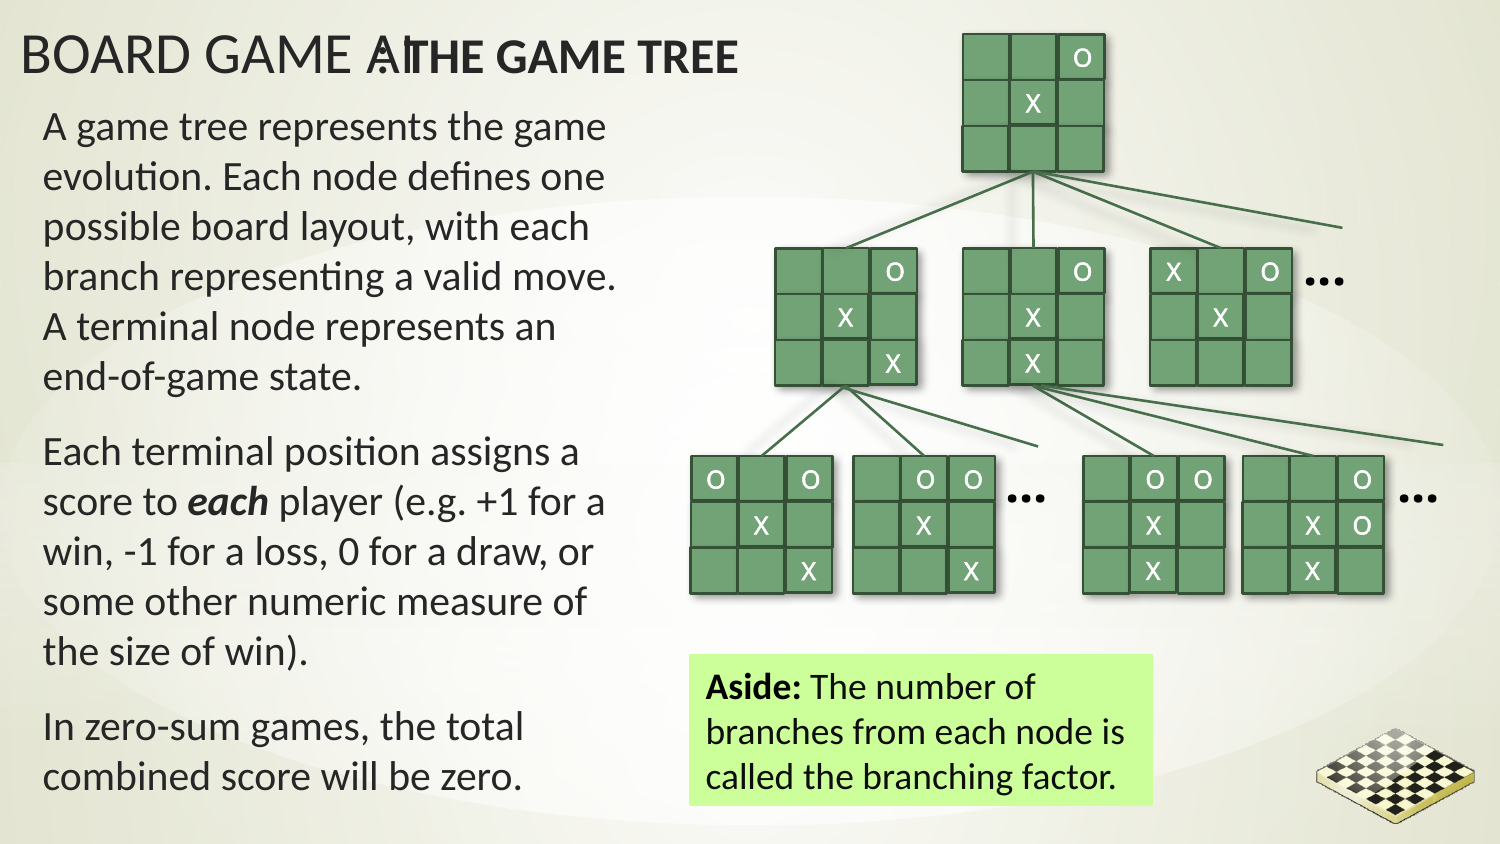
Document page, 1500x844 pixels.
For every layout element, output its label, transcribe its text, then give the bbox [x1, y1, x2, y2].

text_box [690, 455, 833, 594]
text_box : The Game Tree [360, 8, 1223, 103]
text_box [962, 257, 1105, 382]
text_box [1242, 444, 1488, 594]
picture [1316, 728, 1475, 824]
text_box A game tree represents the game evolution. Each node defines one possible board layout, with each branch representing a valid move. A terminal node represents an end-of-game state. Each terminal position assigns a score to each player (e.g. +1 for a win, -1 for a loss, 0 for a draw, or some other numeric measure of the size of win). In zero-sum games, the total combined score will be zero. [27, 91, 634, 807]
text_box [774, 247, 918, 382]
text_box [1149, 227, 1394, 382]
text_box Aside: The number of branches from each node is called the branching factor. [689, 654, 1153, 806]
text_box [1100, 465, 1225, 594]
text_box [852, 465, 1096, 594]
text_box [845, 171, 1343, 249]
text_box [962, 33, 1105, 168]
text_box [761, 385, 1444, 457]
